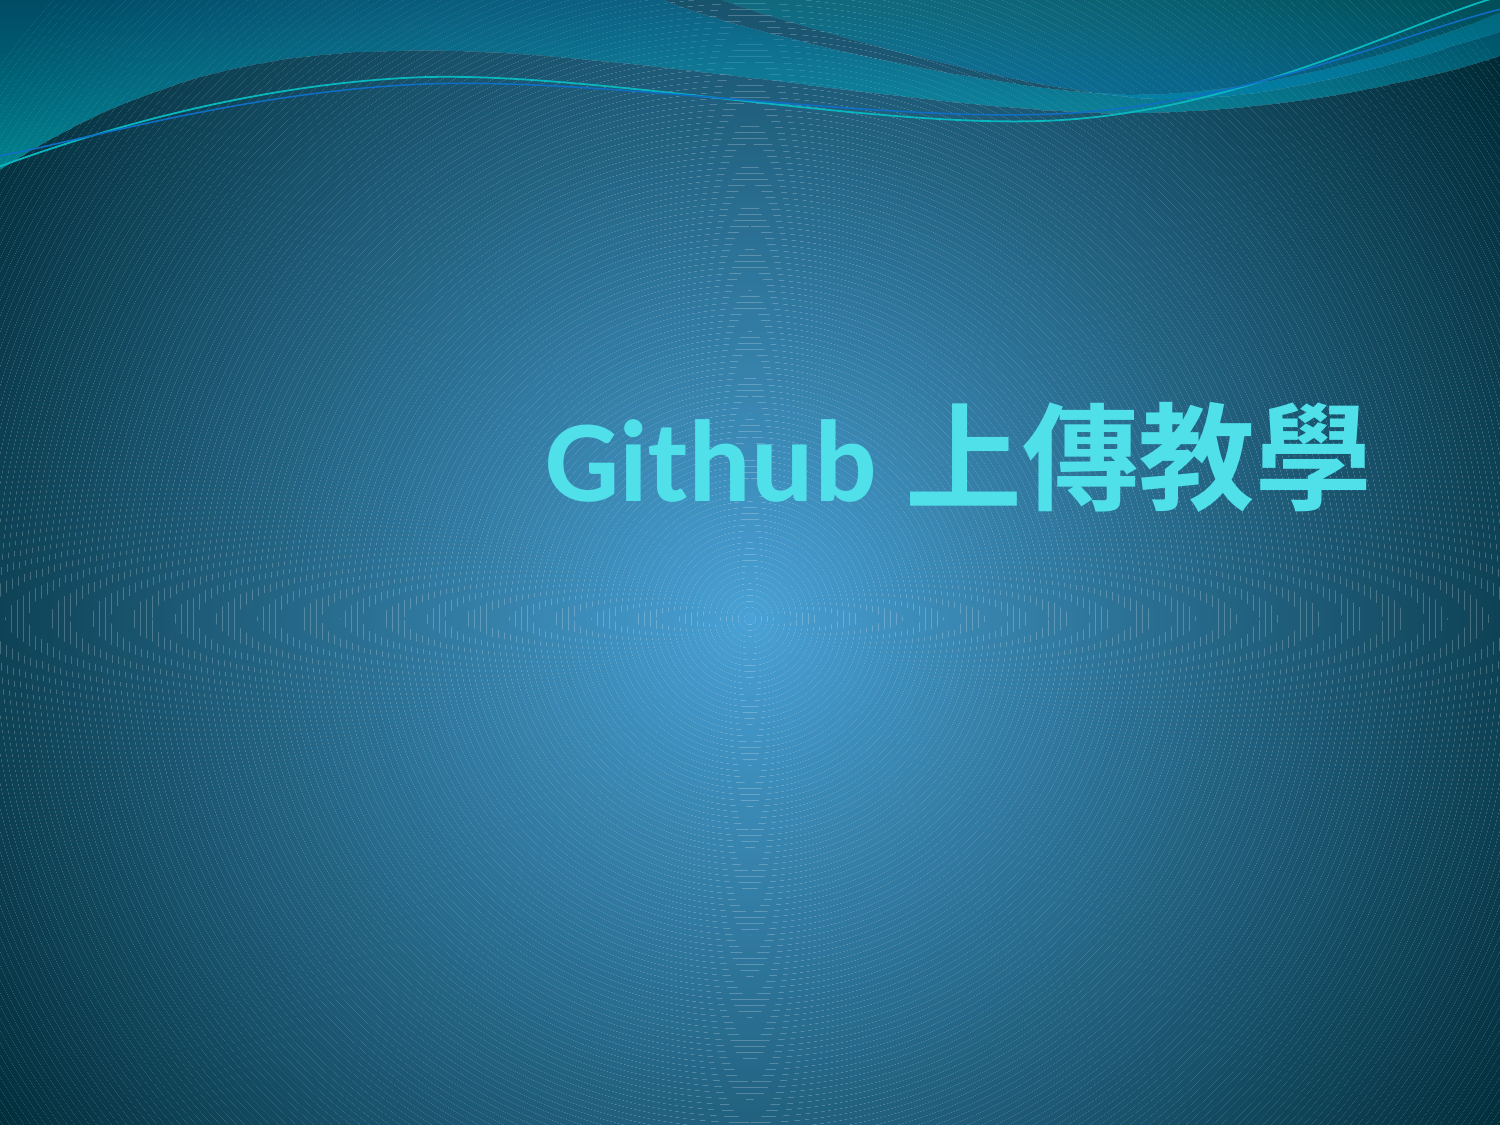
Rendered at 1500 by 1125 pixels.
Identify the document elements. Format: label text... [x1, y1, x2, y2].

title Github上傳教學 [87, 224, 1376, 525]
